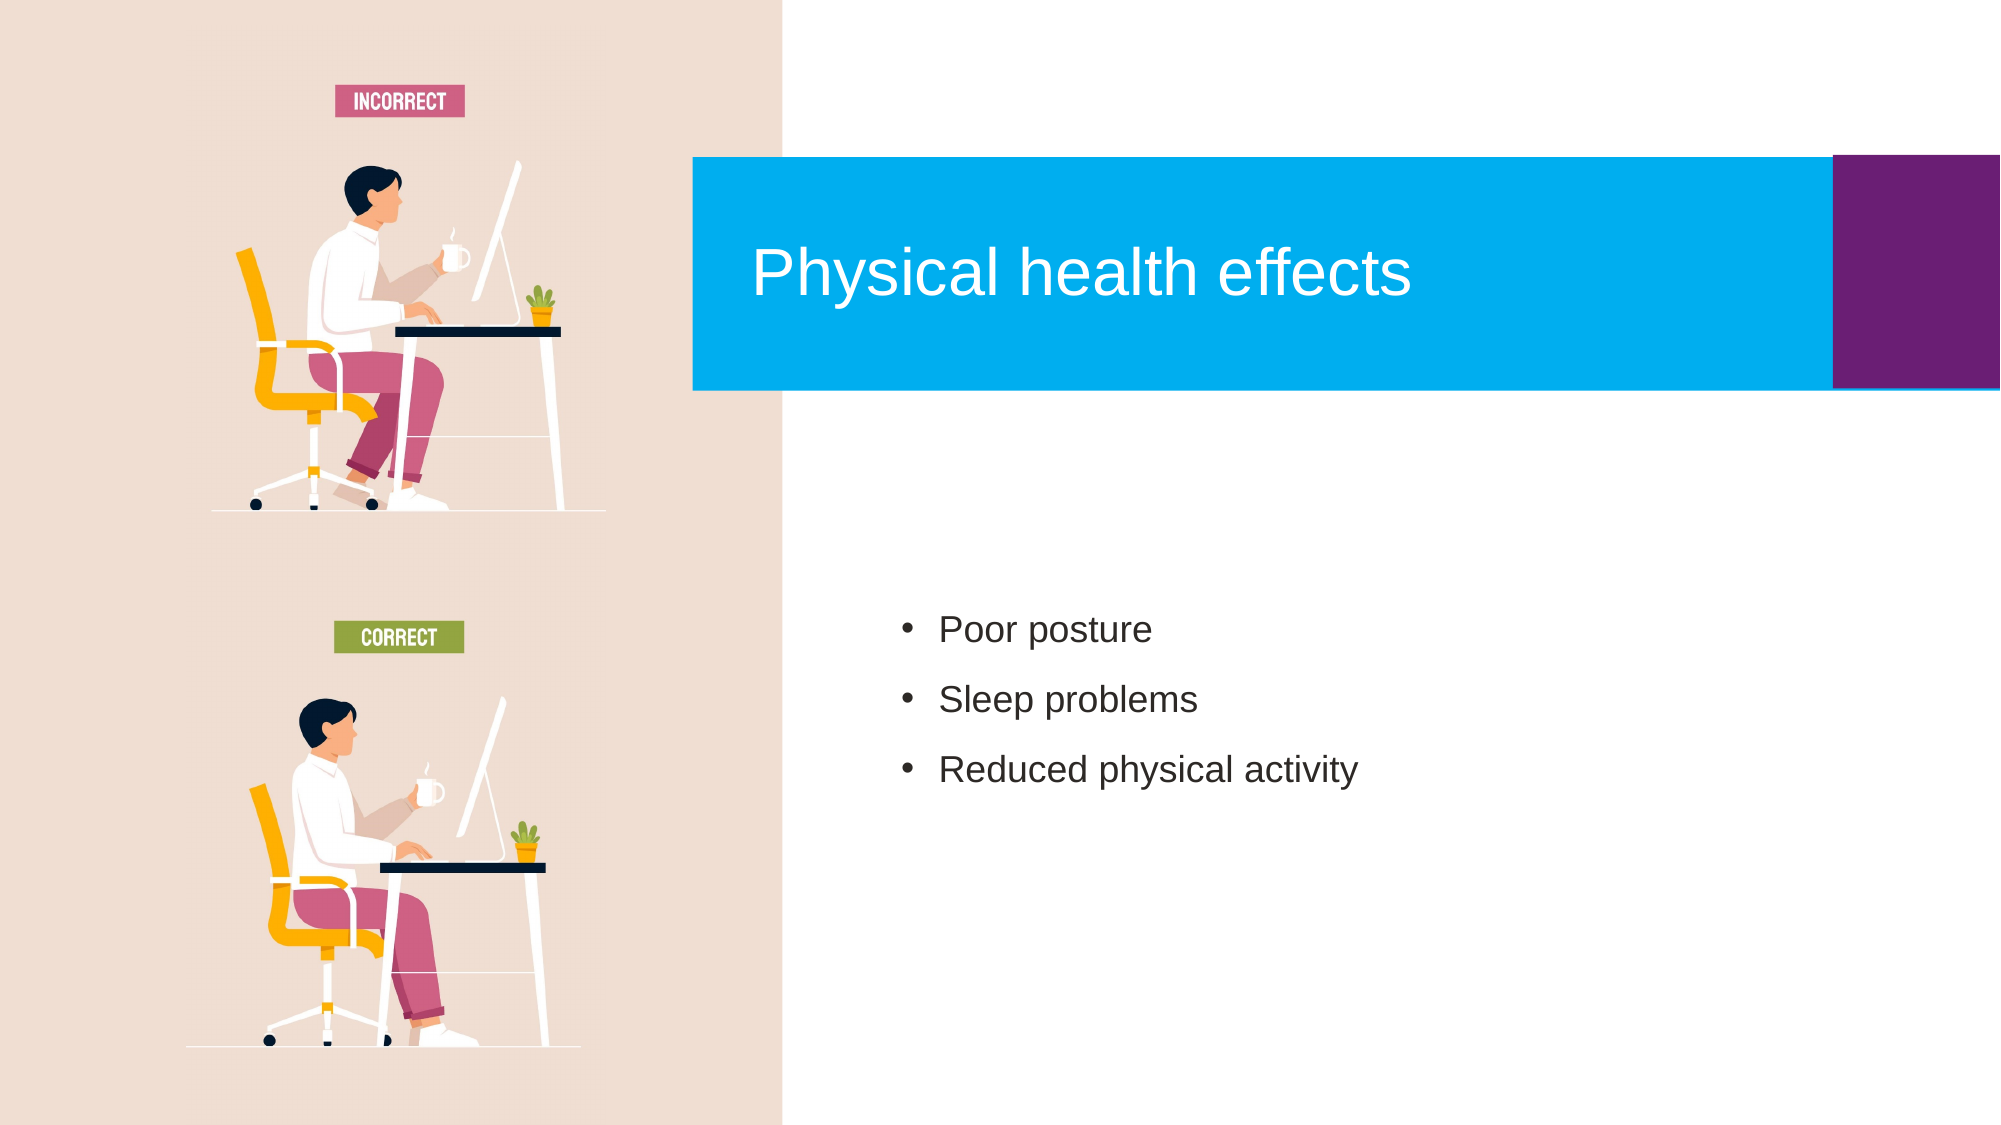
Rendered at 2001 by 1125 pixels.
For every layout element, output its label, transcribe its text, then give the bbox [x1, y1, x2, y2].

text_box [0, 0, 783, 1125]
text_box Poor posture Sleep problems Reduced physical activity [886, 424, 1830, 970]
text_box Physical health effects [692, 157, 2000, 391]
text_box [186, 25, 606, 1125]
text_box [1832, 154, 2000, 389]
